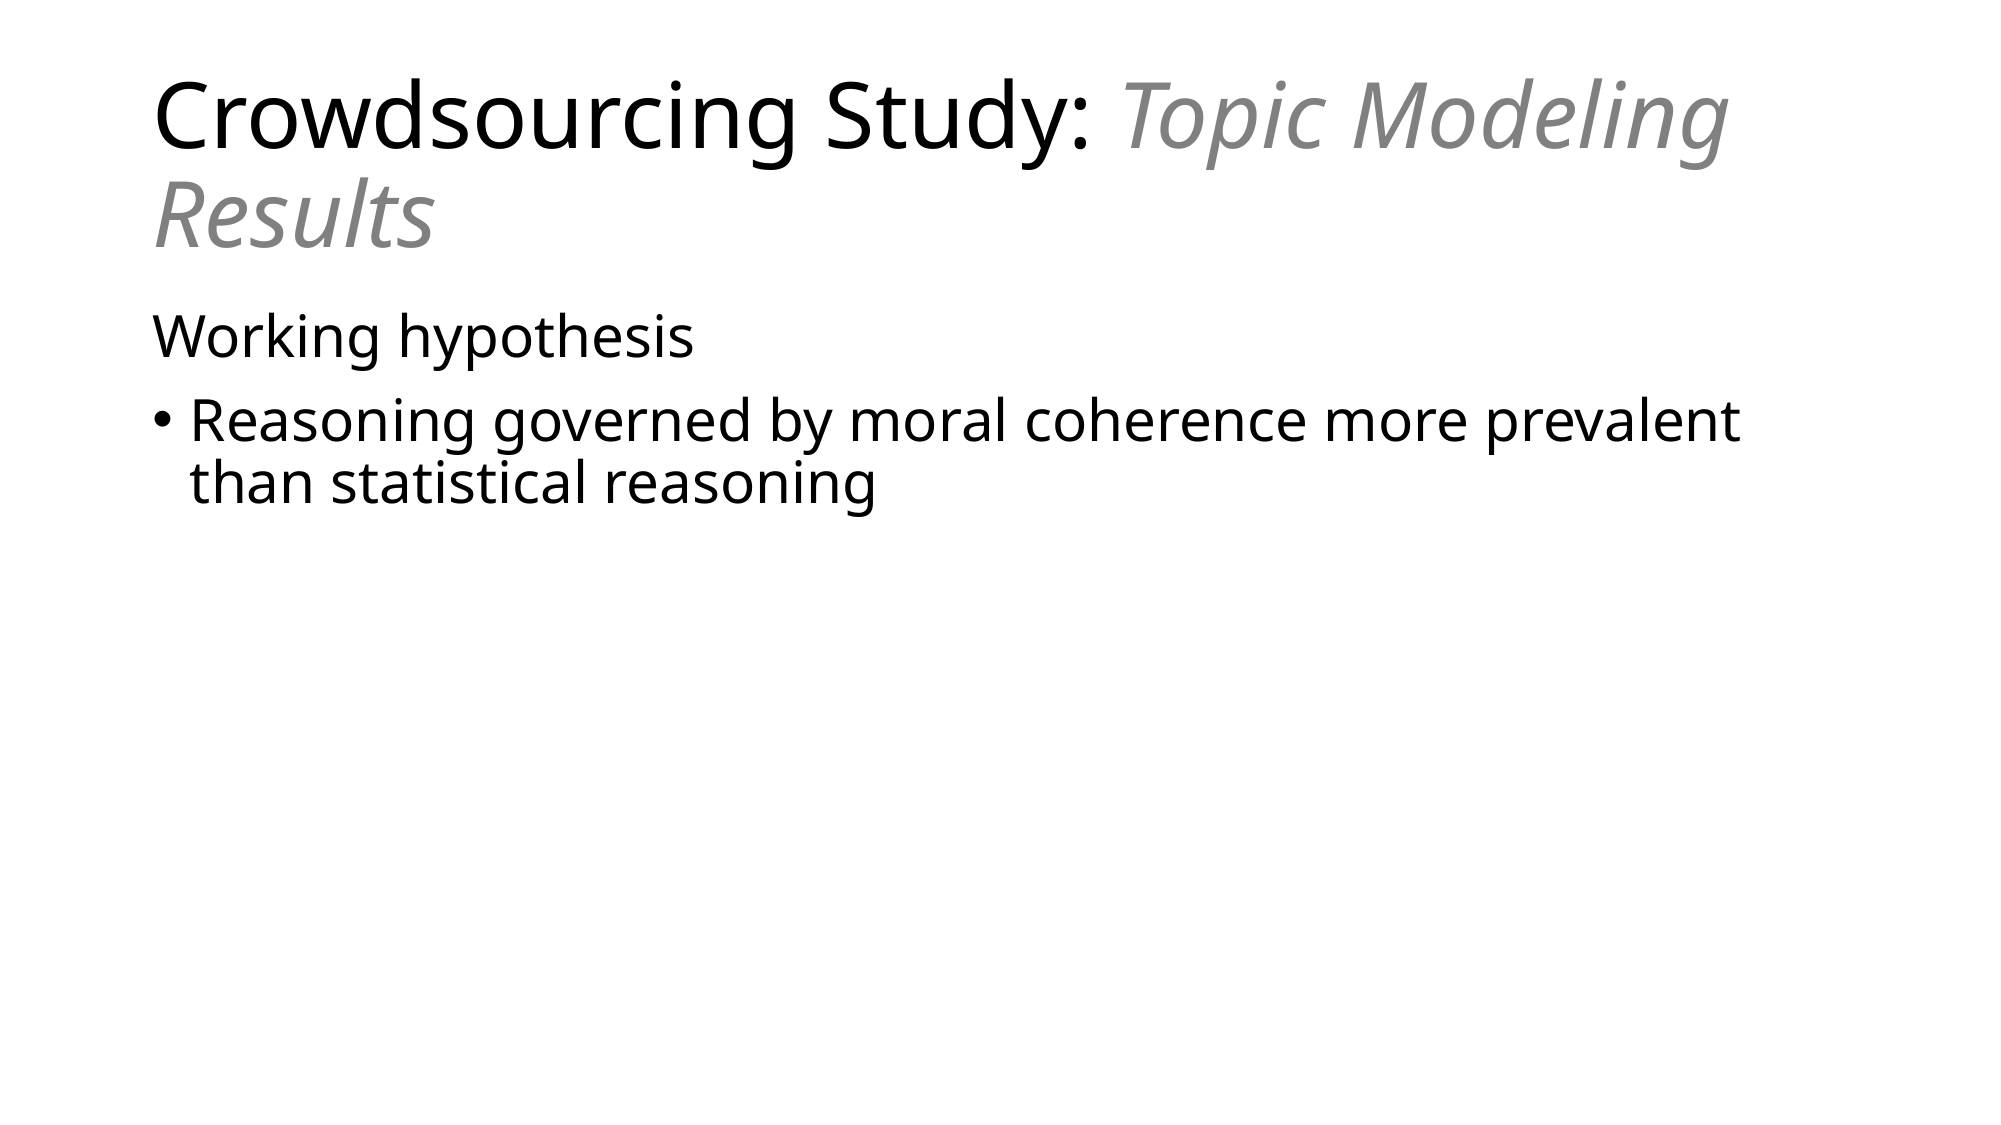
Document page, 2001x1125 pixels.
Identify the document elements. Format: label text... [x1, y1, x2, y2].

list Working hypothesis Reasoning governed by moral coherence more prevalent than statistical reasoning [137, 299, 1863, 1014]
title Crowdsourcing Study: Topic Modeling Results [137, 59, 1863, 278]
